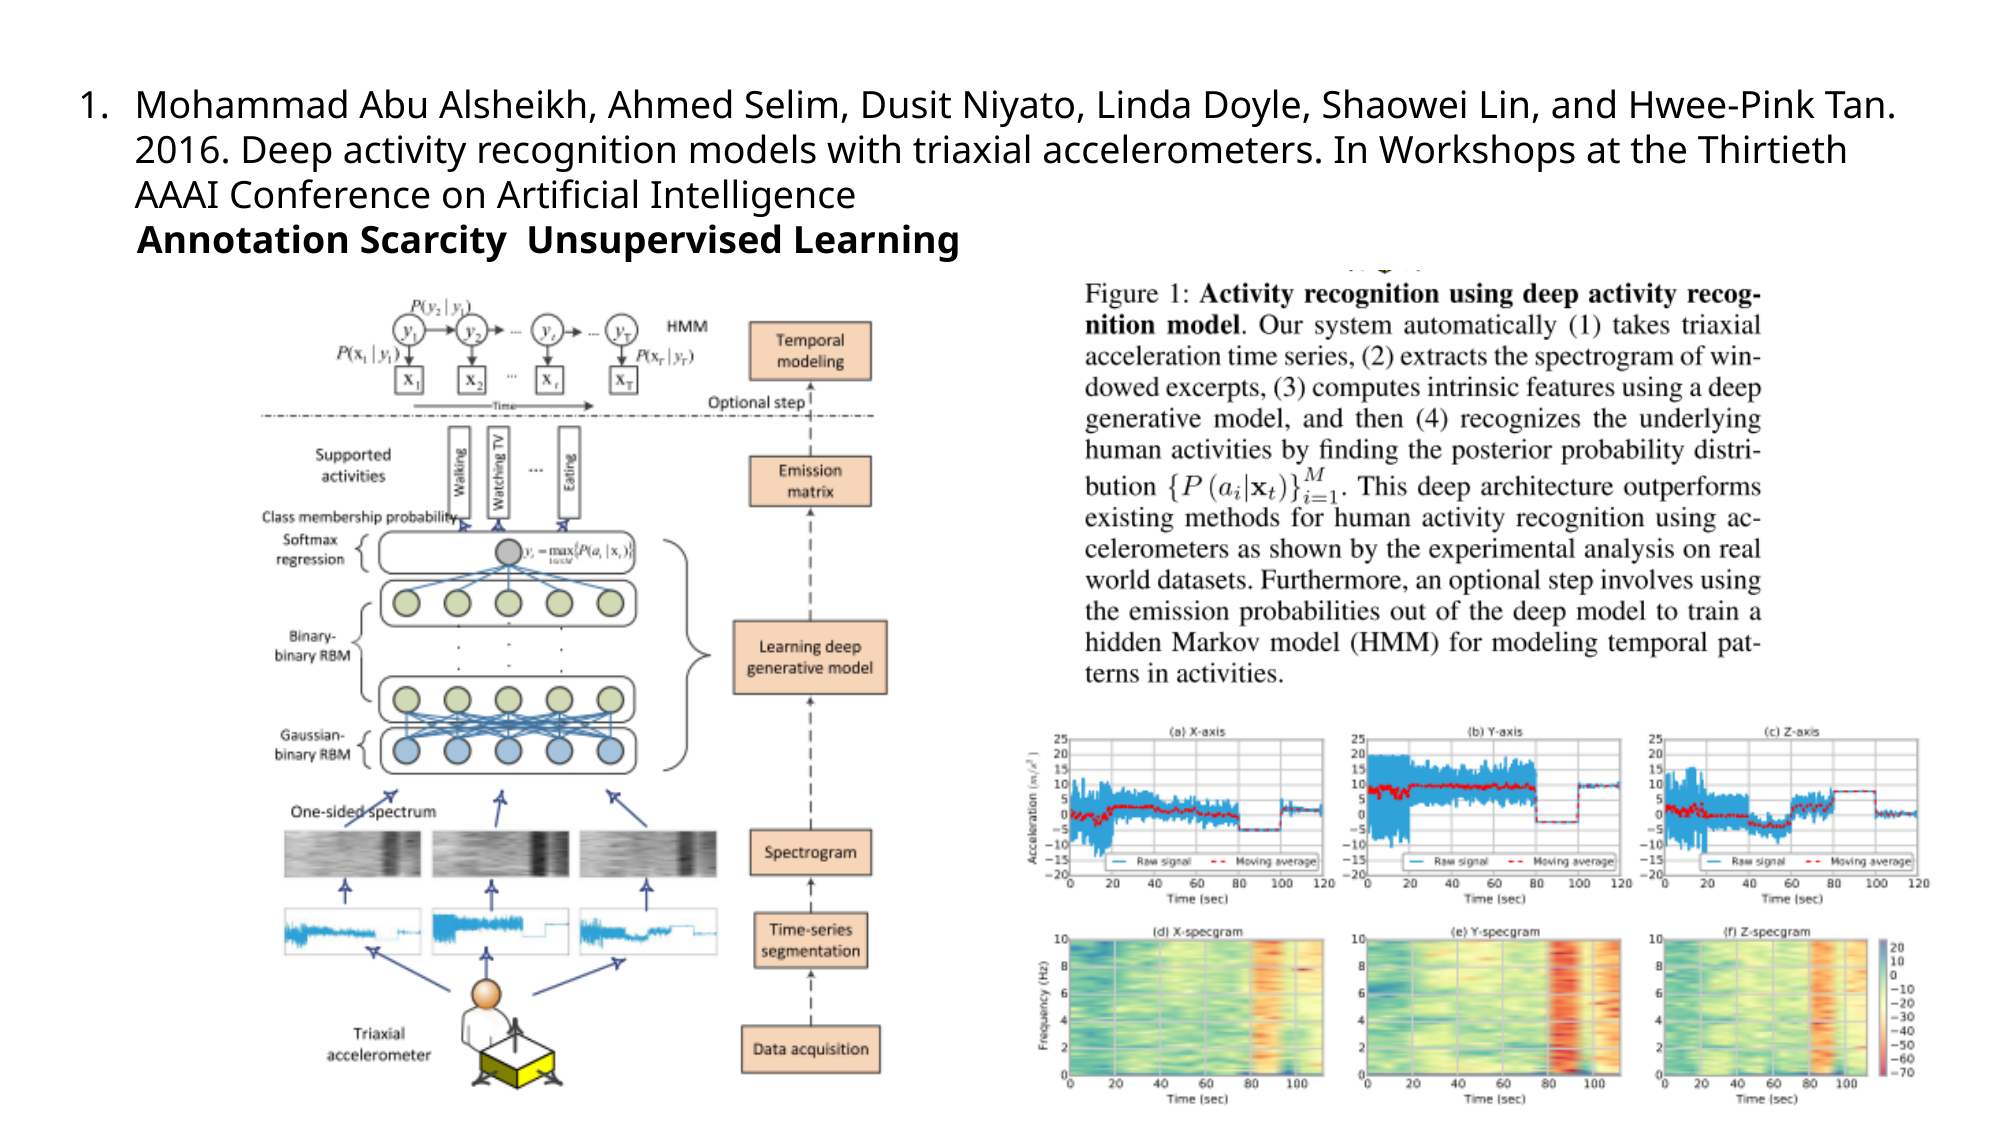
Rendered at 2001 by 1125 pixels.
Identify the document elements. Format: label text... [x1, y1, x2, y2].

picture [83, 263, 1951, 1115]
text_box Mohammad Abu Alsheikh, Ahmed Selim, Dusit Niyato, Linda Doyle, Shaowei Lin, and Hwee-Pink Tan. 2016. Deep activity recognition models with triaxial accelerometers. In Workshops at the Thirtieth AAAI Conference on Artificial Intelligence Annotation Scarcity Unsupervised Learning [63, 73, 1937, 269]
